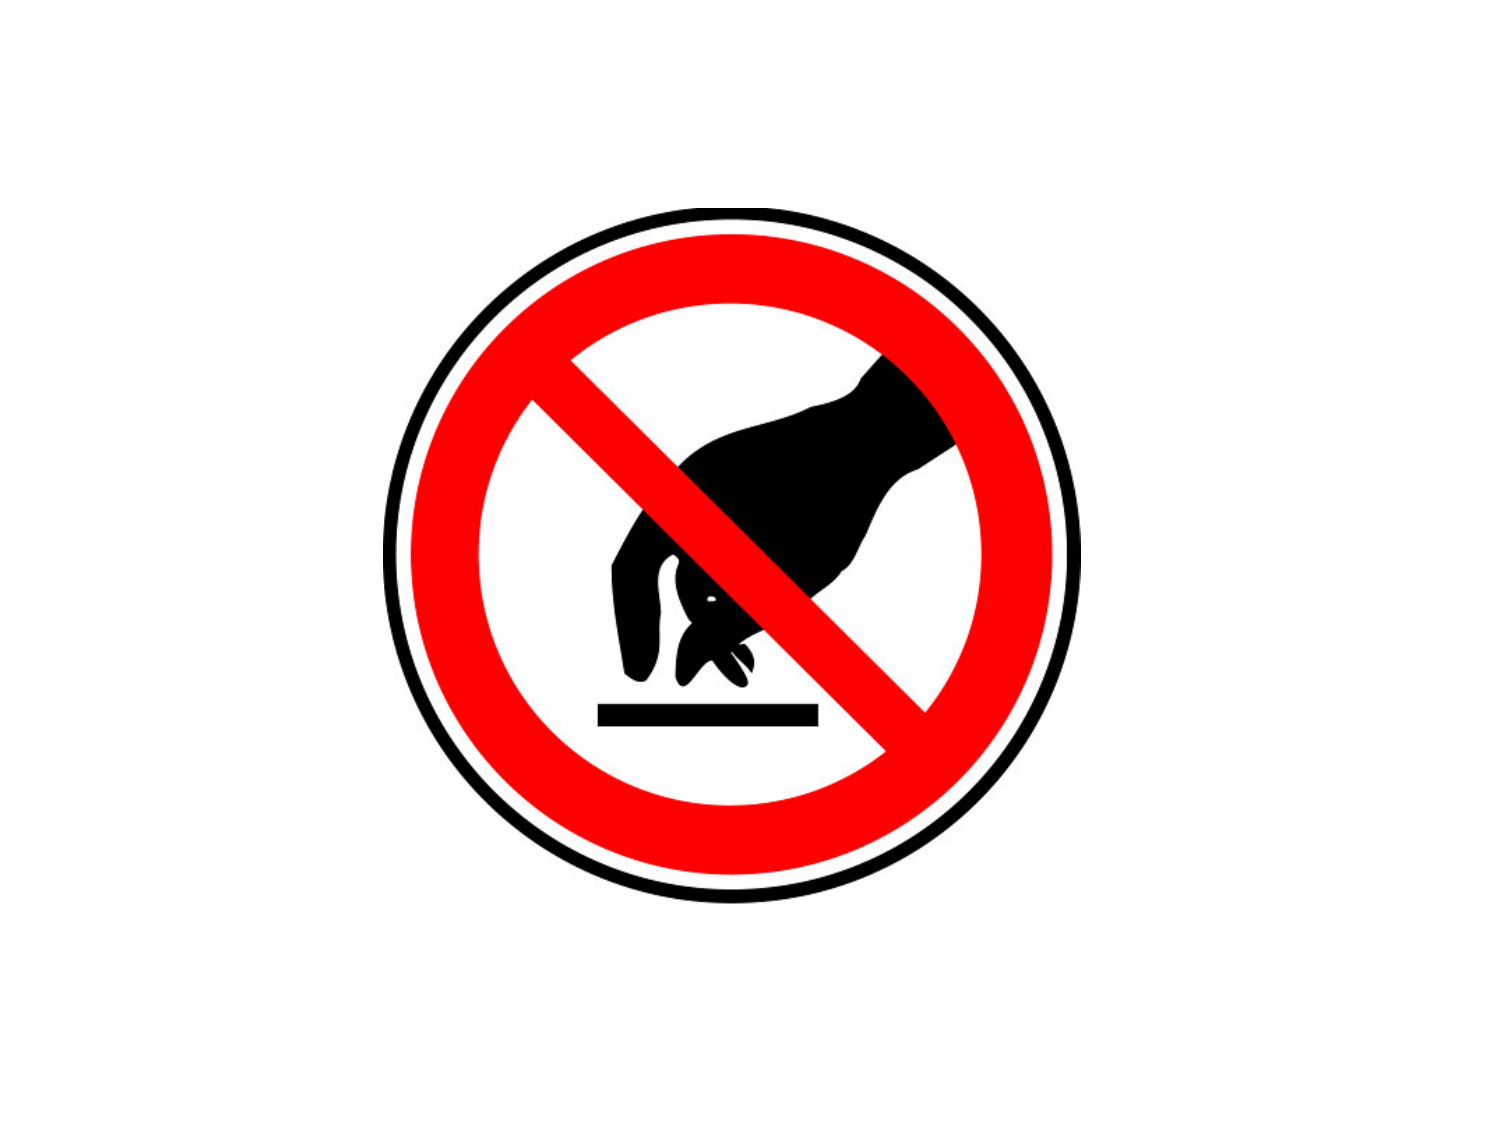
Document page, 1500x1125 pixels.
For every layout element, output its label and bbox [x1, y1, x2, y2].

picture [383, 207, 1081, 906]
